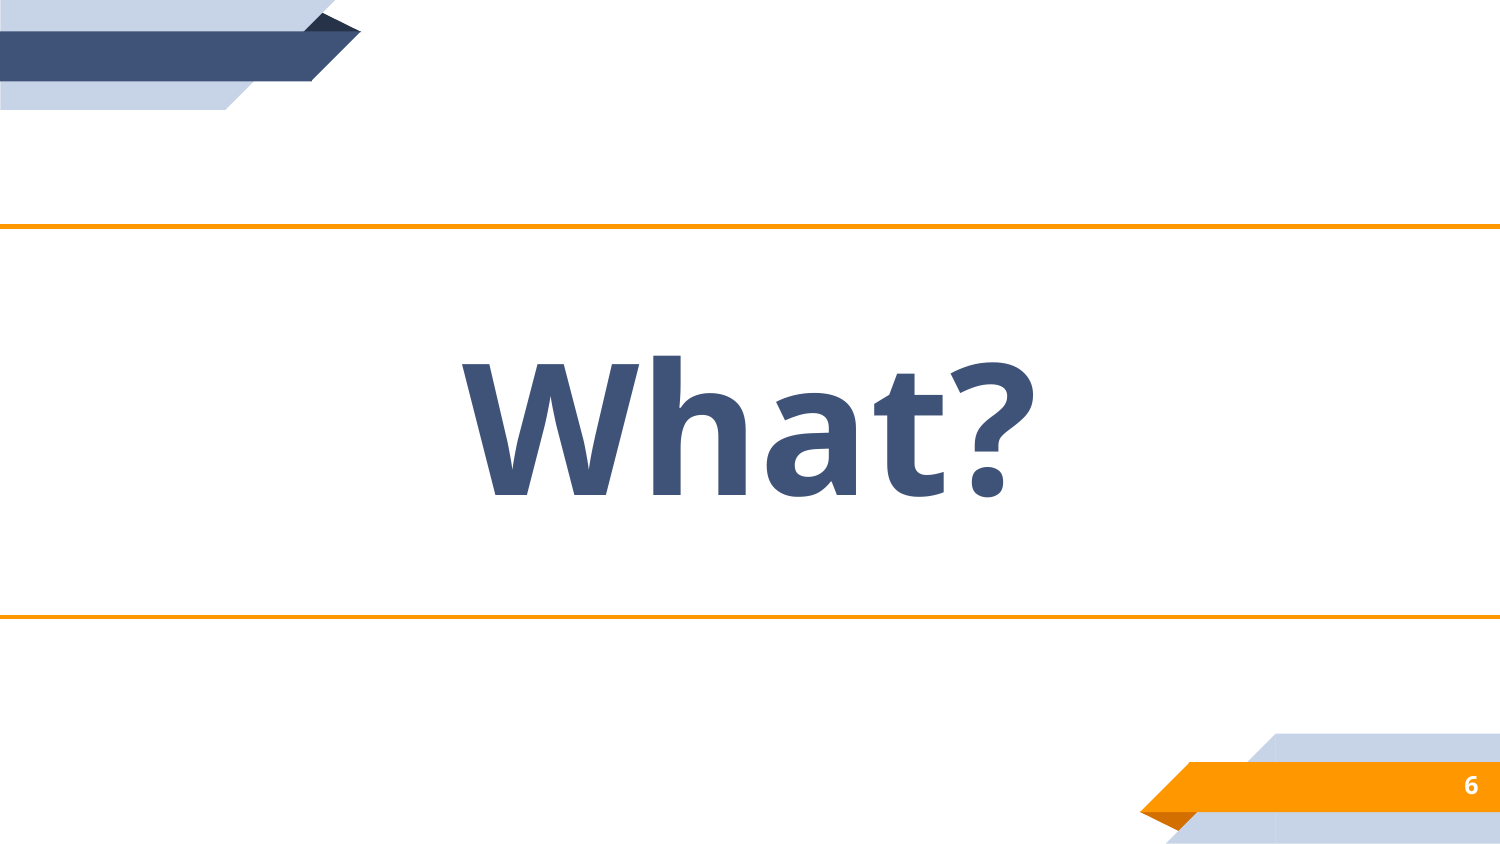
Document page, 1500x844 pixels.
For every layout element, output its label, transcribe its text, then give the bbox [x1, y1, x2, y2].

title What? [0, 224, 1500, 619]
slide_number 6 [1249, 760, 1494, 813]
